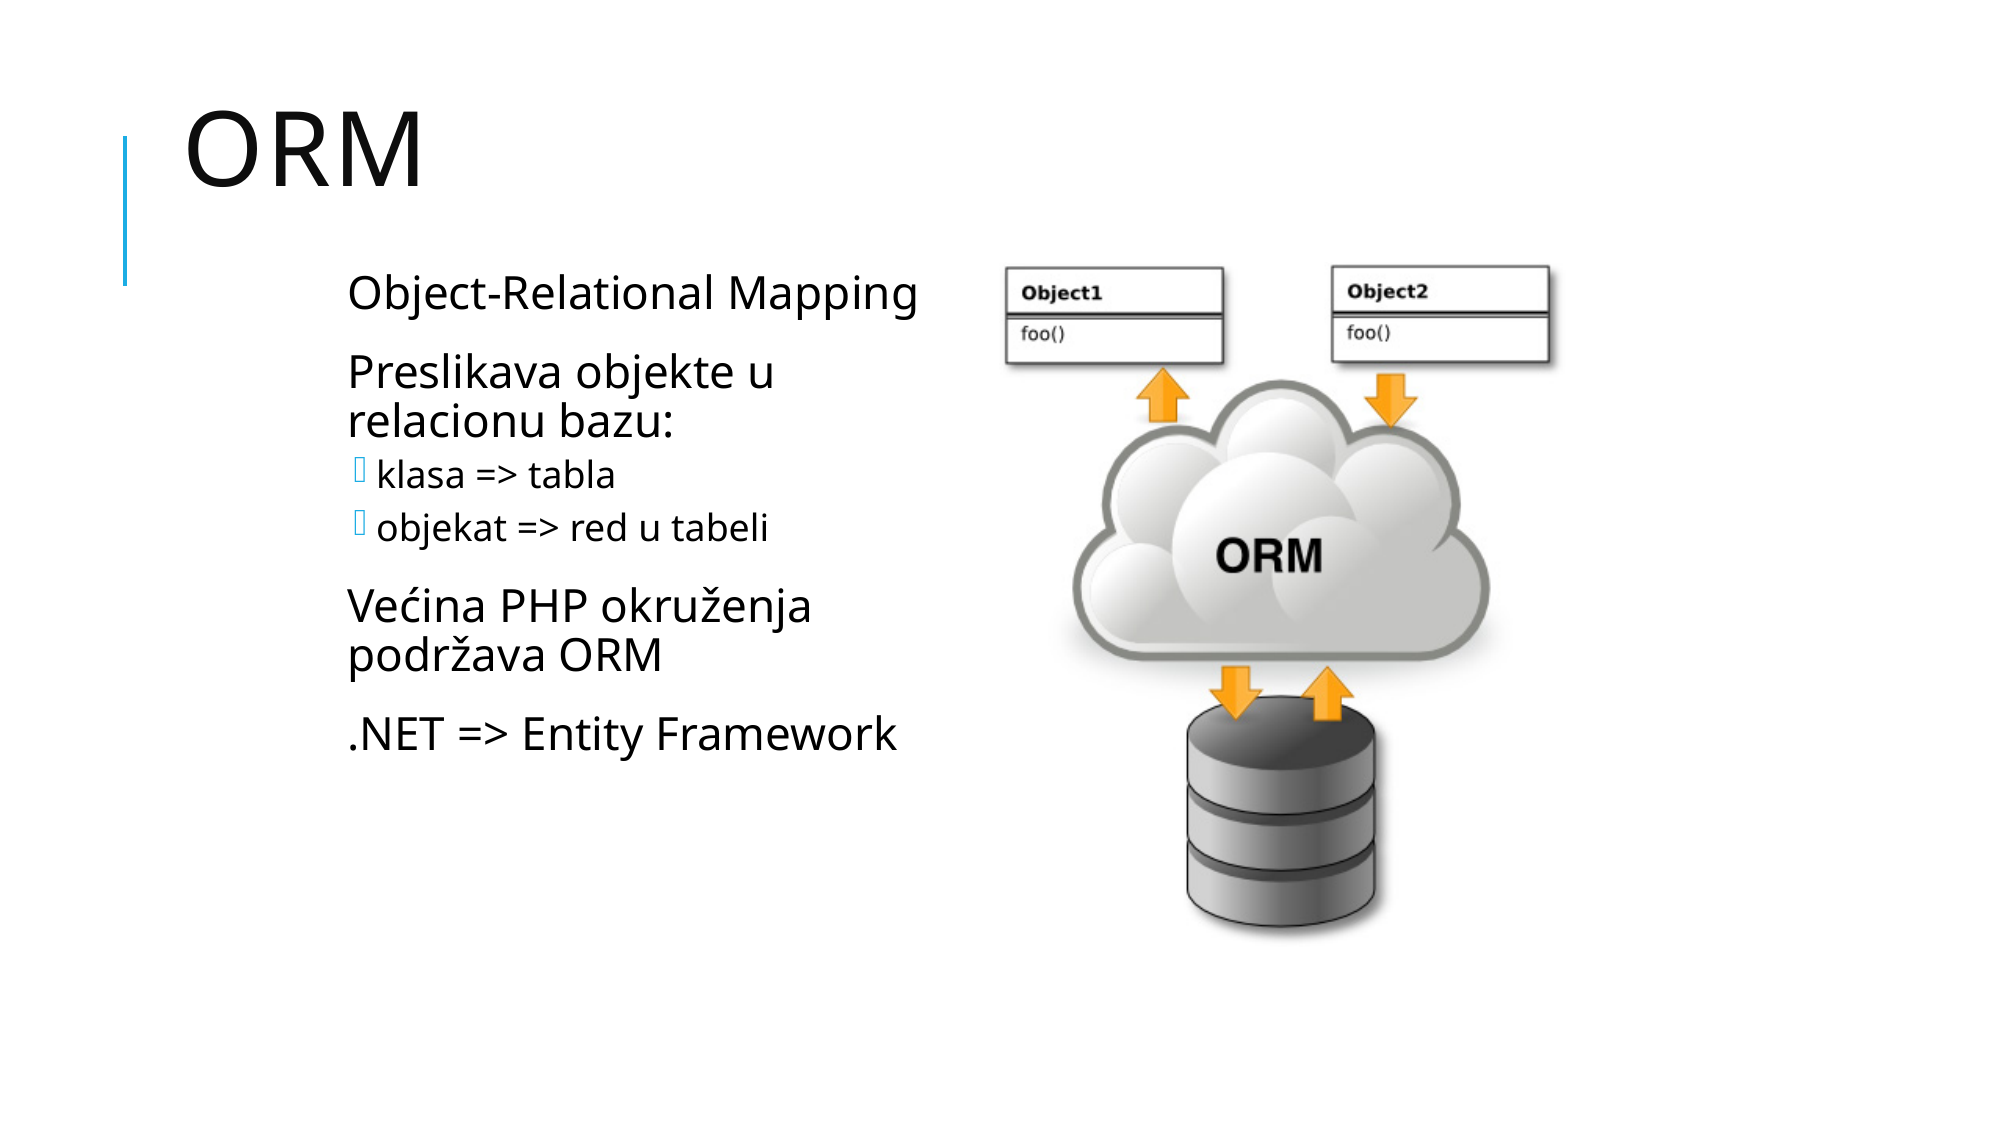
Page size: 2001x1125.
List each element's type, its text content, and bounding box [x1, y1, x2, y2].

title ORM [168, 96, 1763, 342]
picture [999, 262, 1566, 948]
list Object-Relational Mapping Preslikava objekte u relacionu bazu: klasa => tabla objekat => red u tabeli Većina PHP okruženja podržava ORM .NET => Entity Framework [324, 262, 975, 925]
